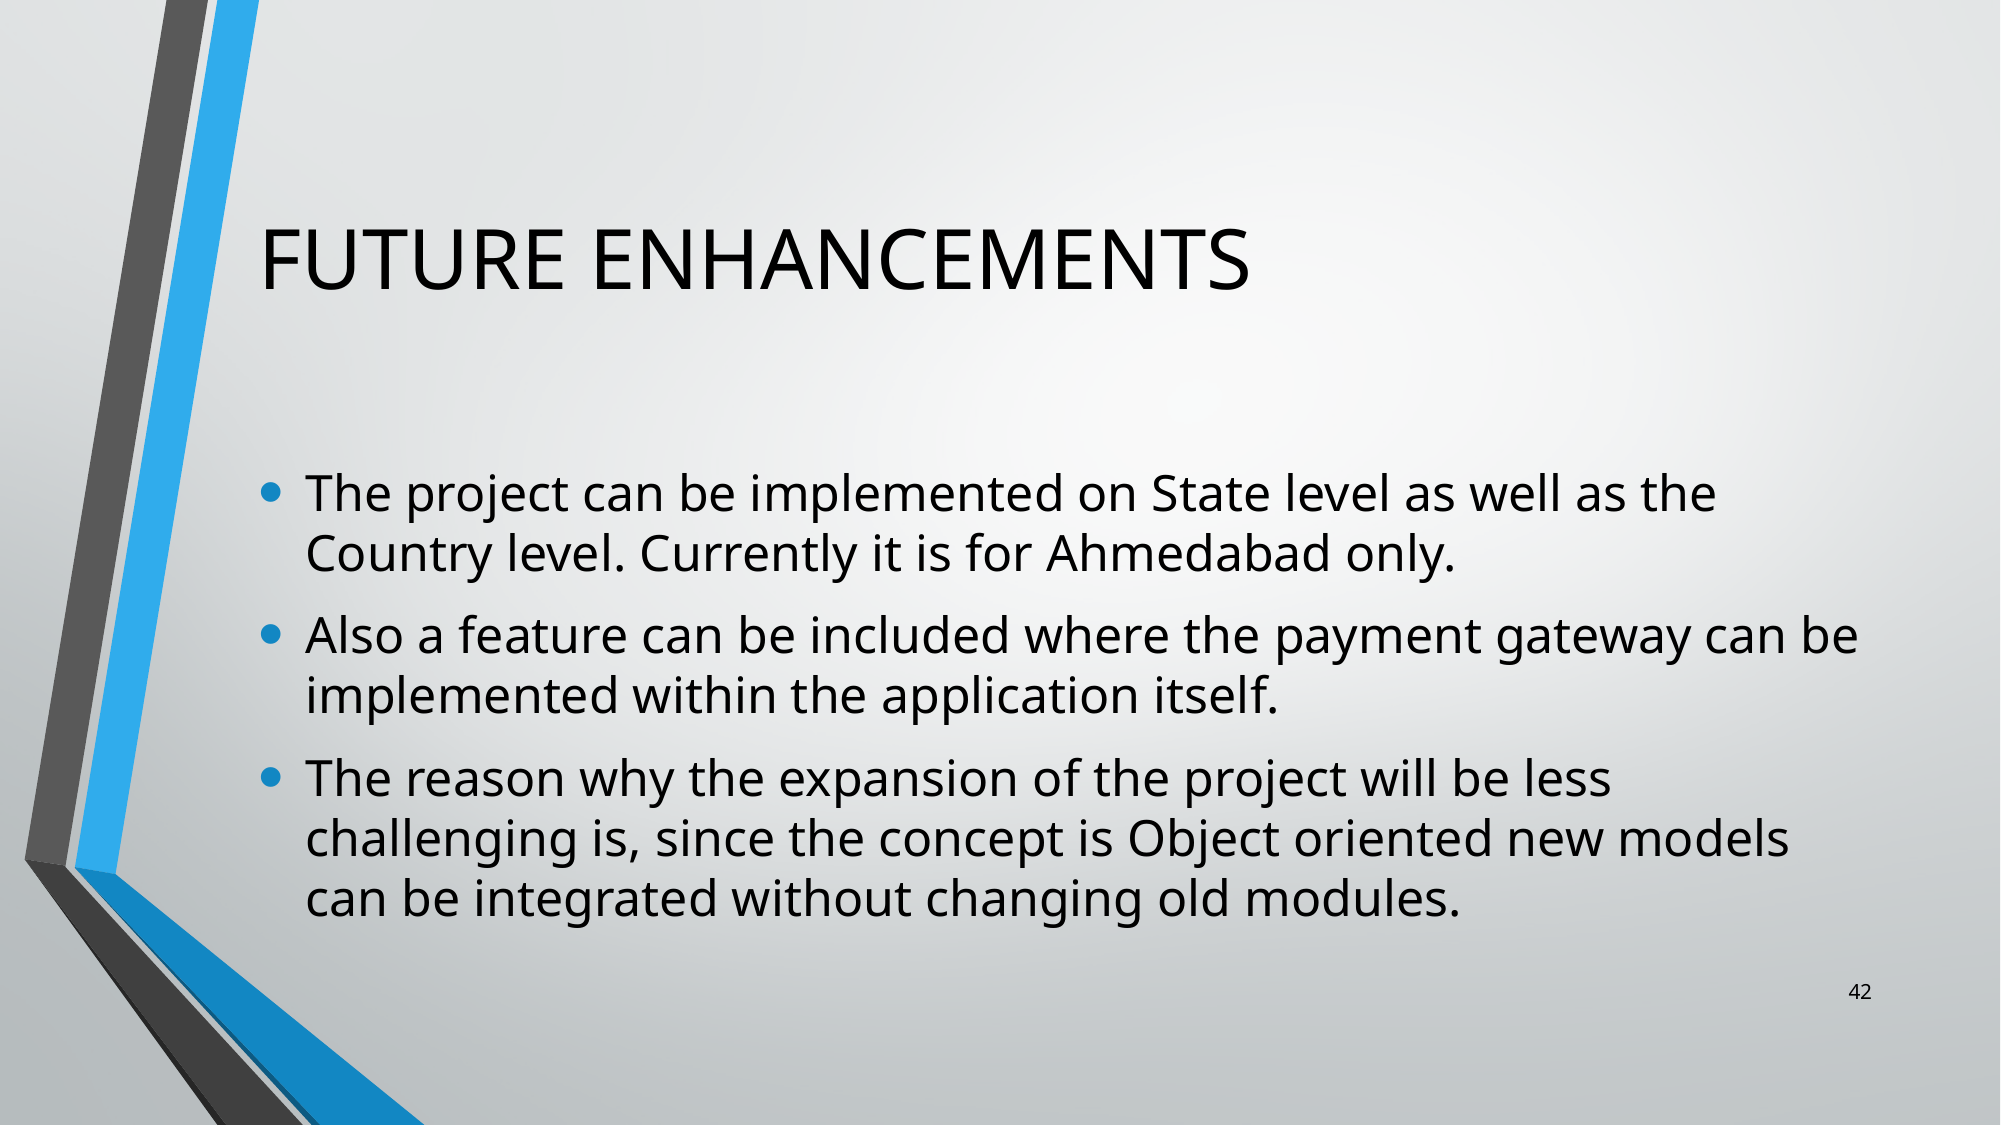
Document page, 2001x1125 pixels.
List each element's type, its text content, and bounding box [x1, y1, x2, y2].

title FUTURE ENHANCEMENTS [243, 112, 1887, 400]
slide_number 42 [1796, 962, 1887, 1023]
list The project can be implemented on State level as well as the Country level. Currently it is for Ahmedabad only. Also a feature can be included where the payment gateway can be implemented within the application itself. The reason why the expansion of the project will be less challenging is, since the concept is Object oriented new models can be integrated without changing old modules. [243, 437, 1887, 950]
